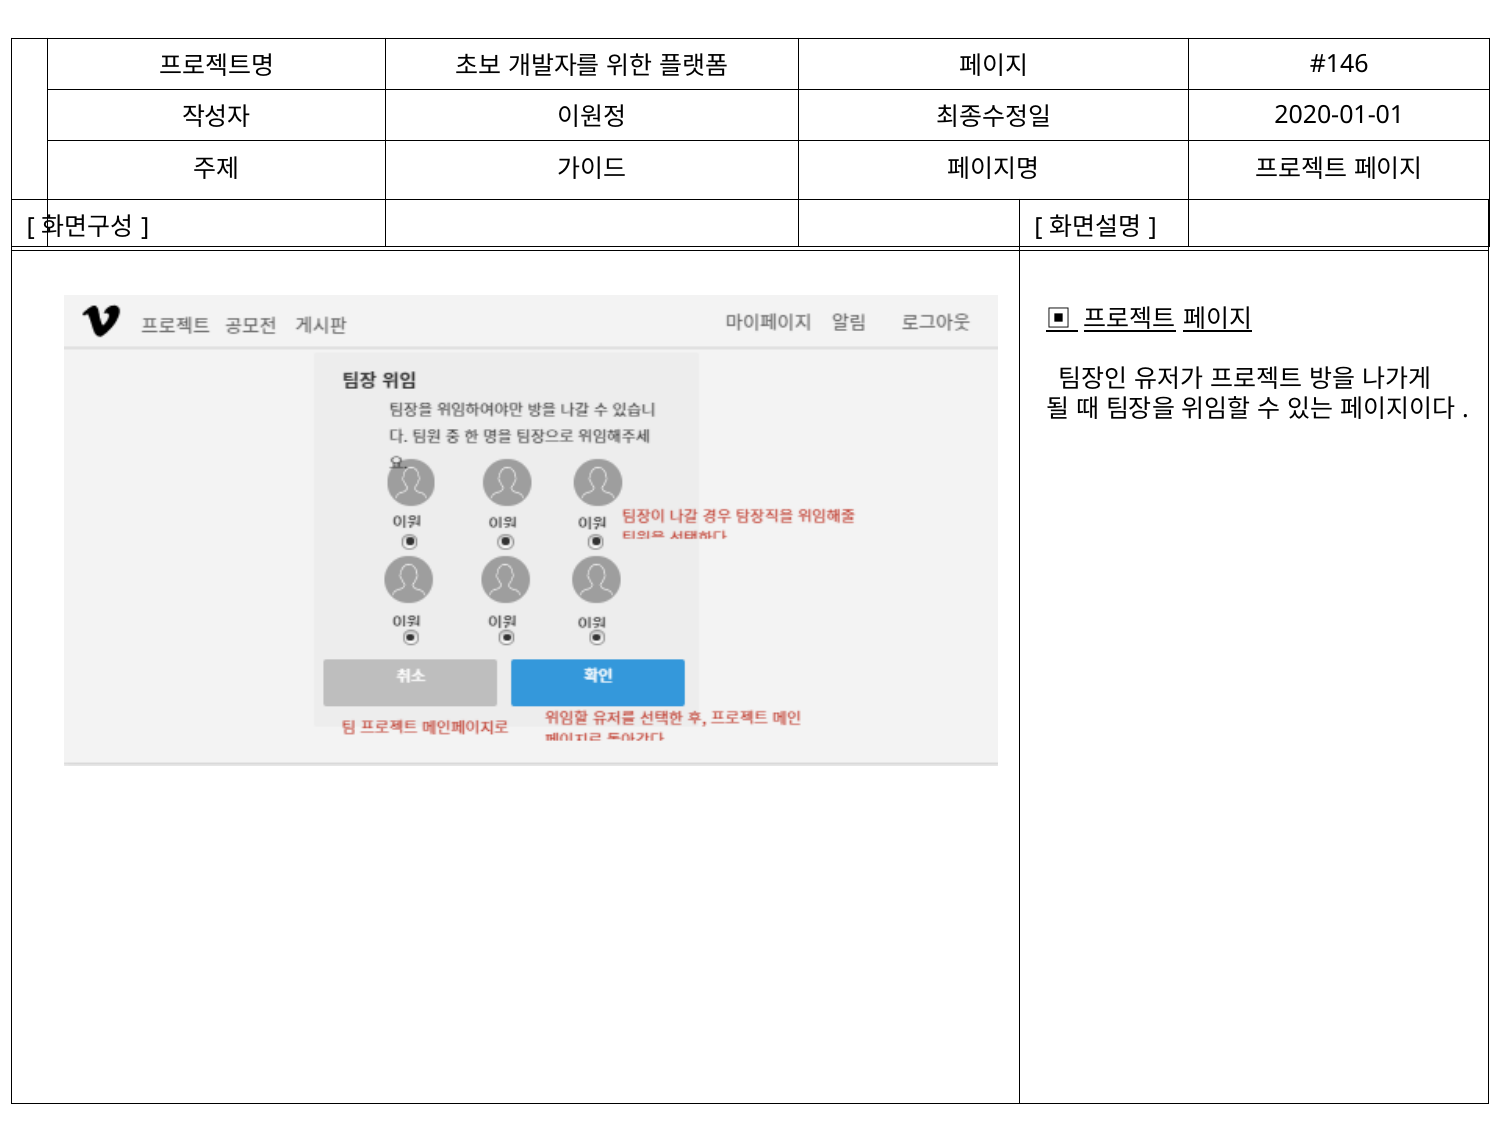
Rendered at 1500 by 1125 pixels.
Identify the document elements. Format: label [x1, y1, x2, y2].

table_header [1020, 200, 1488, 250]
table_header [386, 39, 798, 89]
table_header [12, 200, 1019, 250]
table_cell [48, 141, 385, 199]
table_cell [799, 141, 1188, 199]
table_header [799, 39, 1188, 89]
table_cell [799, 90, 1188, 140]
table_cell [1020, 251, 1488, 1103]
table_header [48, 39, 385, 89]
table_header [12, 39, 47, 199]
table_cell [1189, 141, 1489, 199]
picture [64, 295, 999, 766]
table_cell [386, 90, 798, 140]
table_cell [386, 141, 798, 199]
table_cell [1189, 90, 1489, 140]
table_cell [12, 251, 1019, 1103]
table_header [1189, 39, 1489, 89]
text_box [1031, 295, 1477, 430]
table_cell [48, 90, 385, 140]
